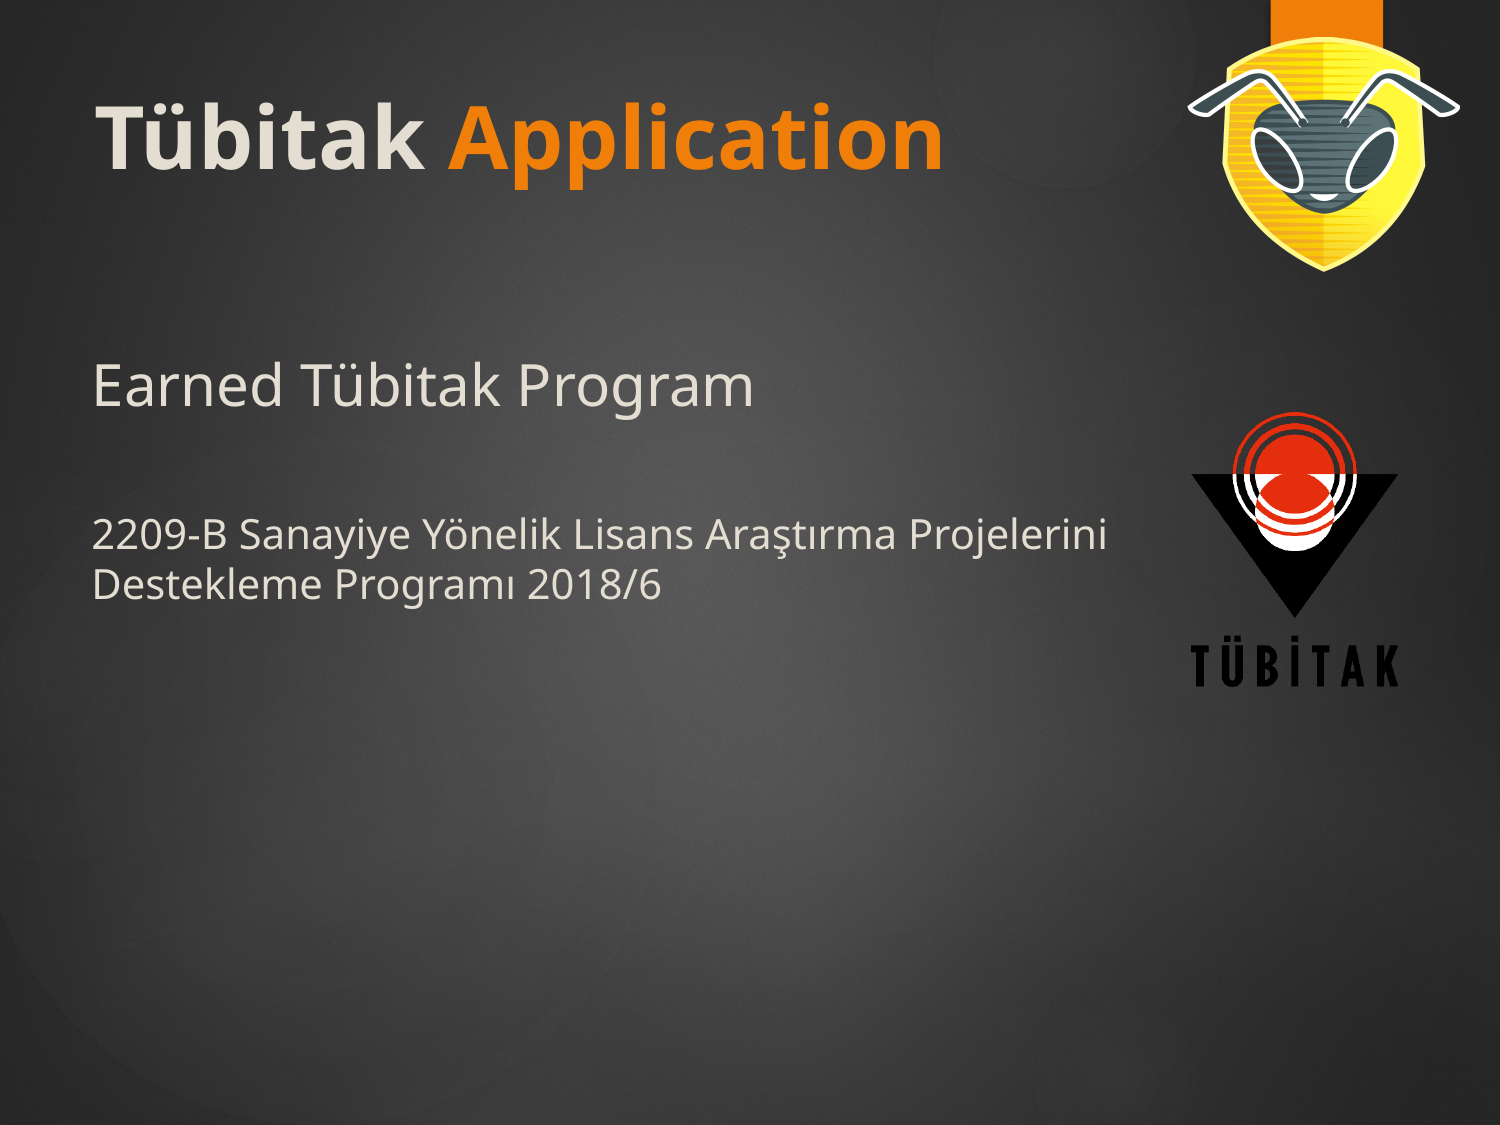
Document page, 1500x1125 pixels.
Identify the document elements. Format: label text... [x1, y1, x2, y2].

title Tübitak Application [79, 74, 1237, 304]
picture [1187, 37, 1460, 272]
text_box Earned Tübitak Program [76, 340, 1265, 571]
text_box 2209-B Sanayiye Yönelik Lisans Araştırma Projelerini Destekleme Programı 2018/6 [76, 571, 1264, 730]
picture [1191, 412, 1398, 687]
